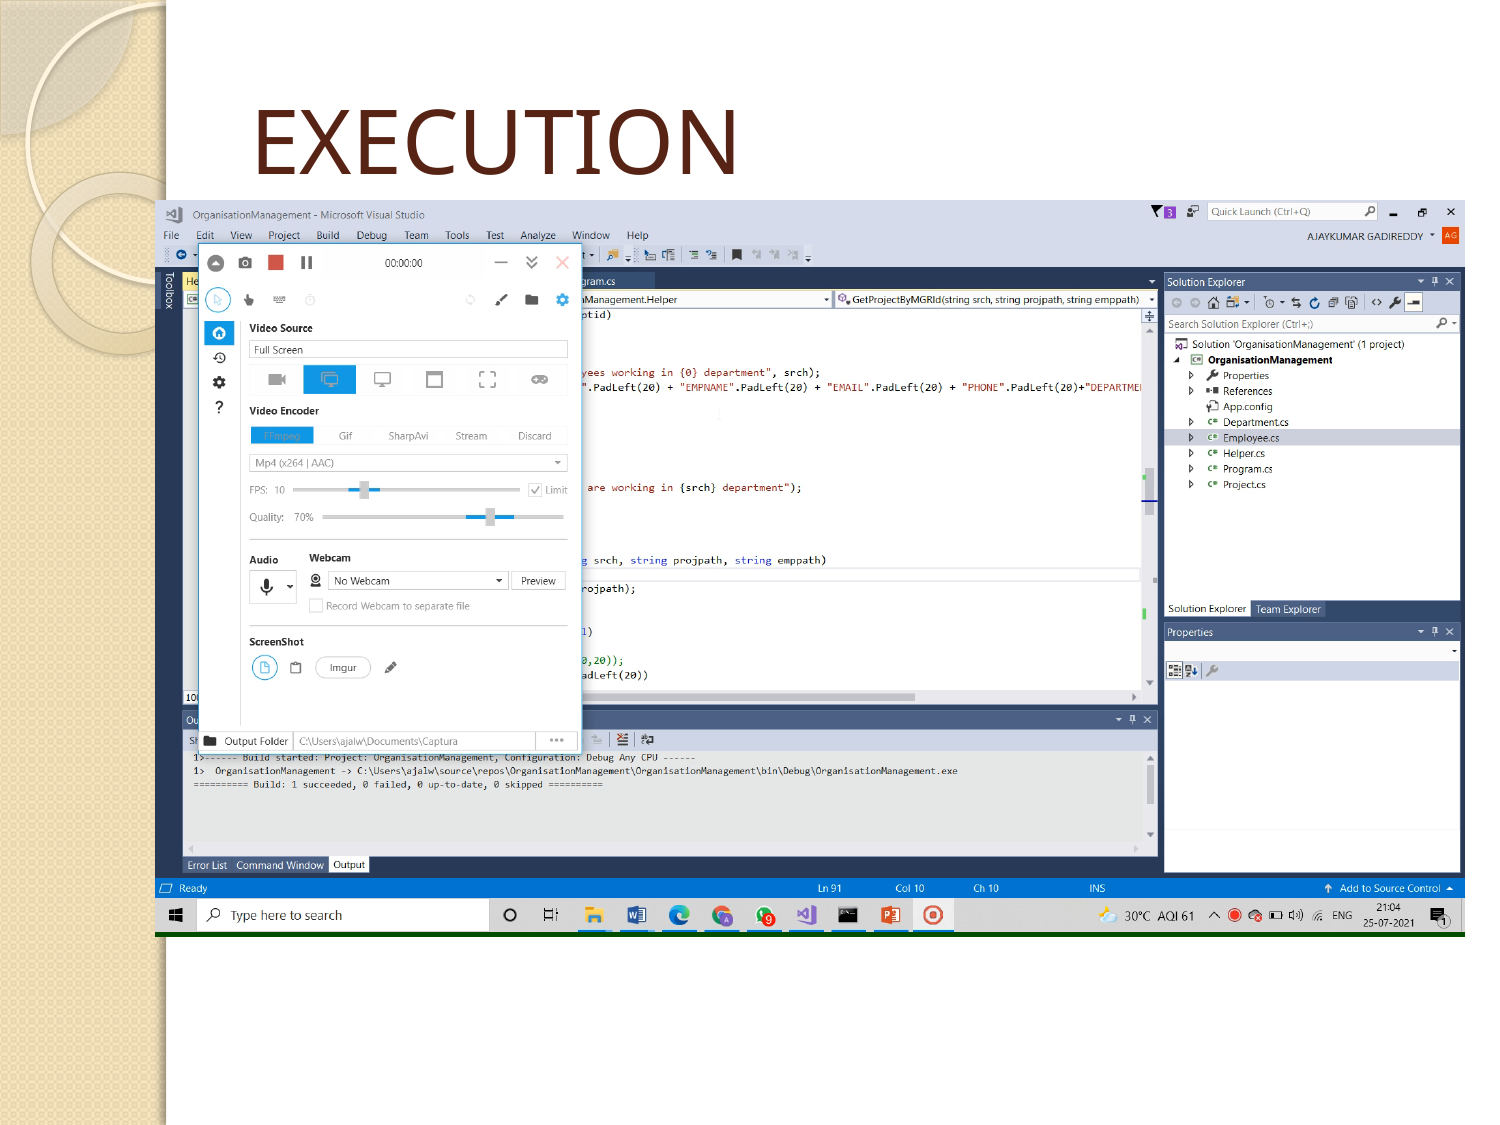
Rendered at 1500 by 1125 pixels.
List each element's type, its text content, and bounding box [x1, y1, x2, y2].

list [153, 199, 1466, 938]
title EXECUTION [235, 45, 1466, 197]
